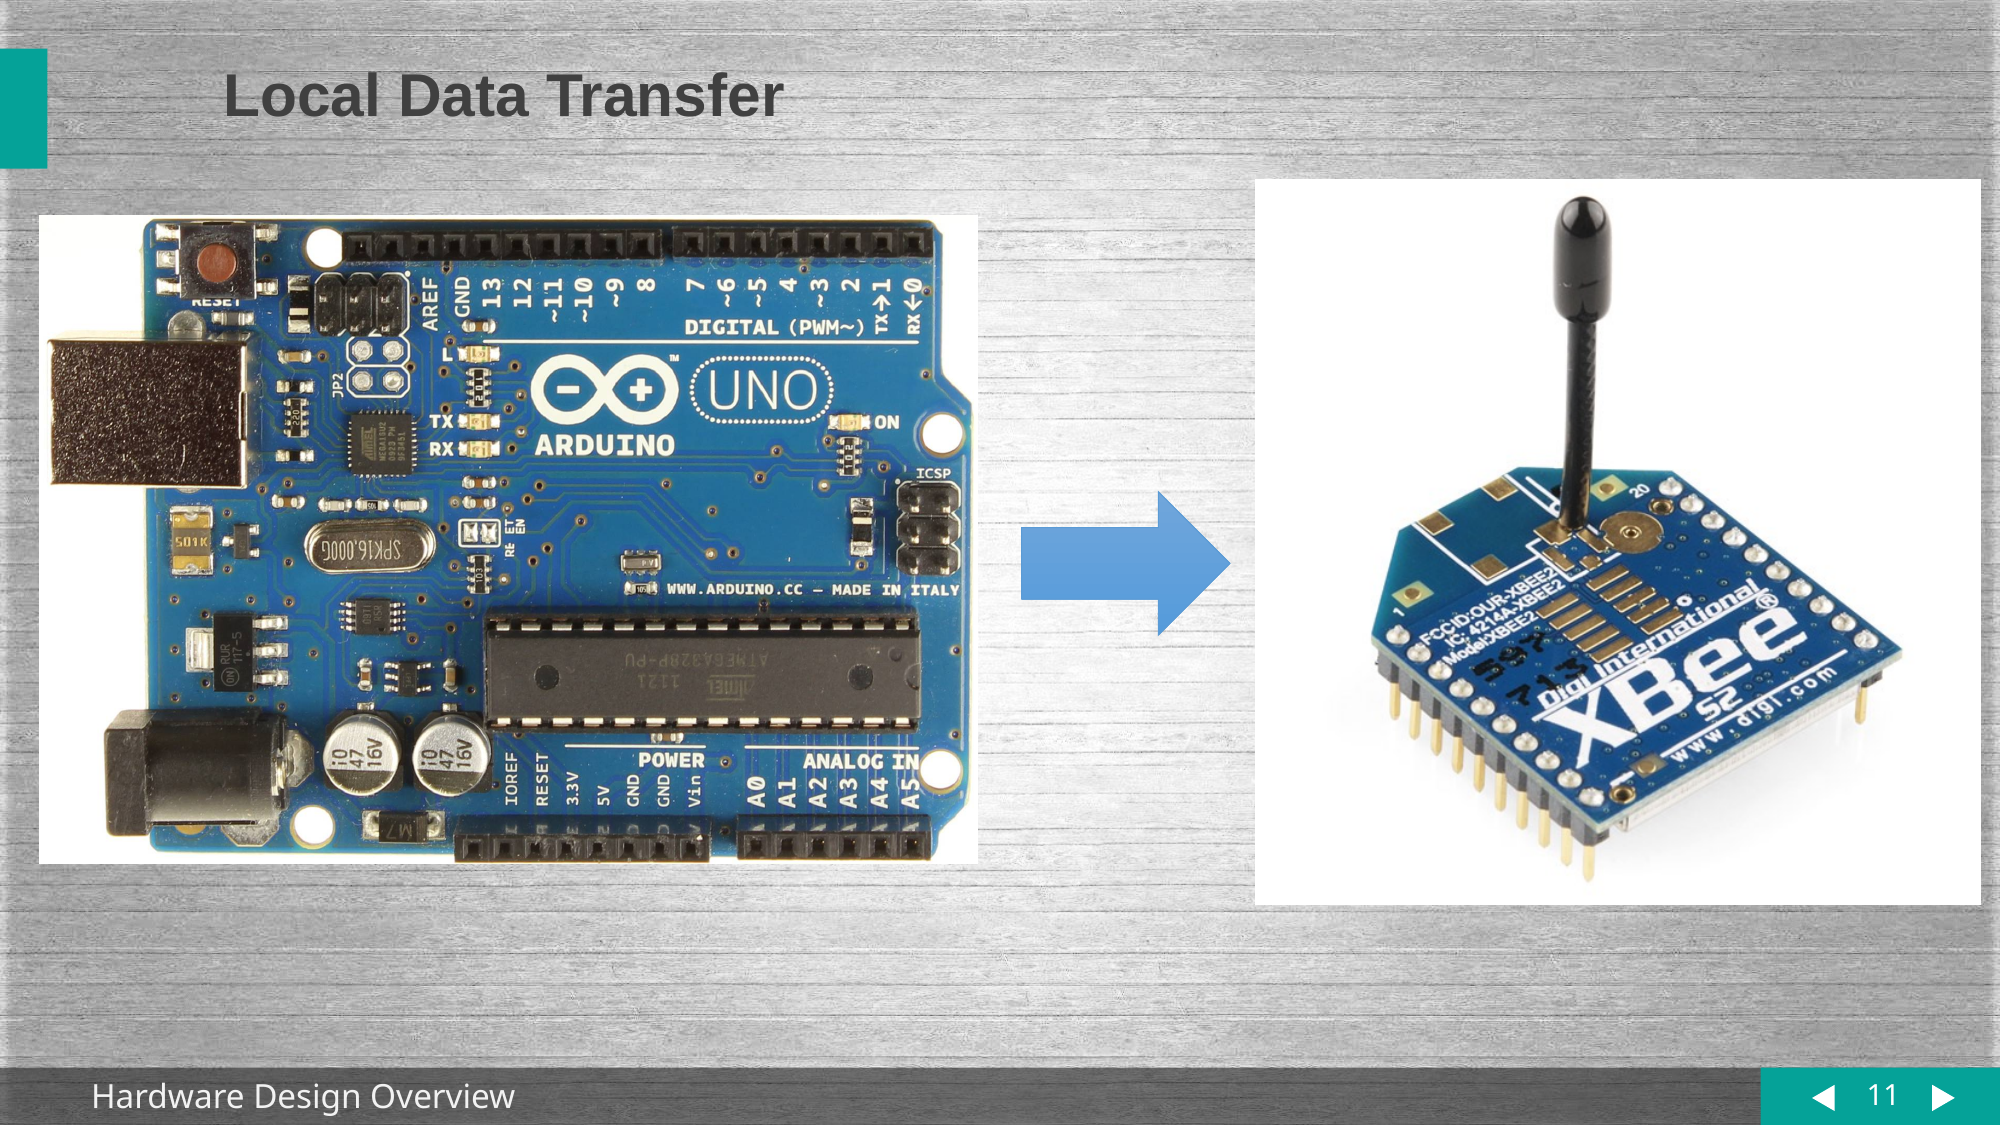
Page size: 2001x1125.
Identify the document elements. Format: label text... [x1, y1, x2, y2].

text_box [1021, 491, 1230, 635]
slide_number 11 [1858, 1068, 1909, 1125]
text_box Local Data Transfer [215, 48, 794, 136]
picture [0, 0, 2000, 1067]
